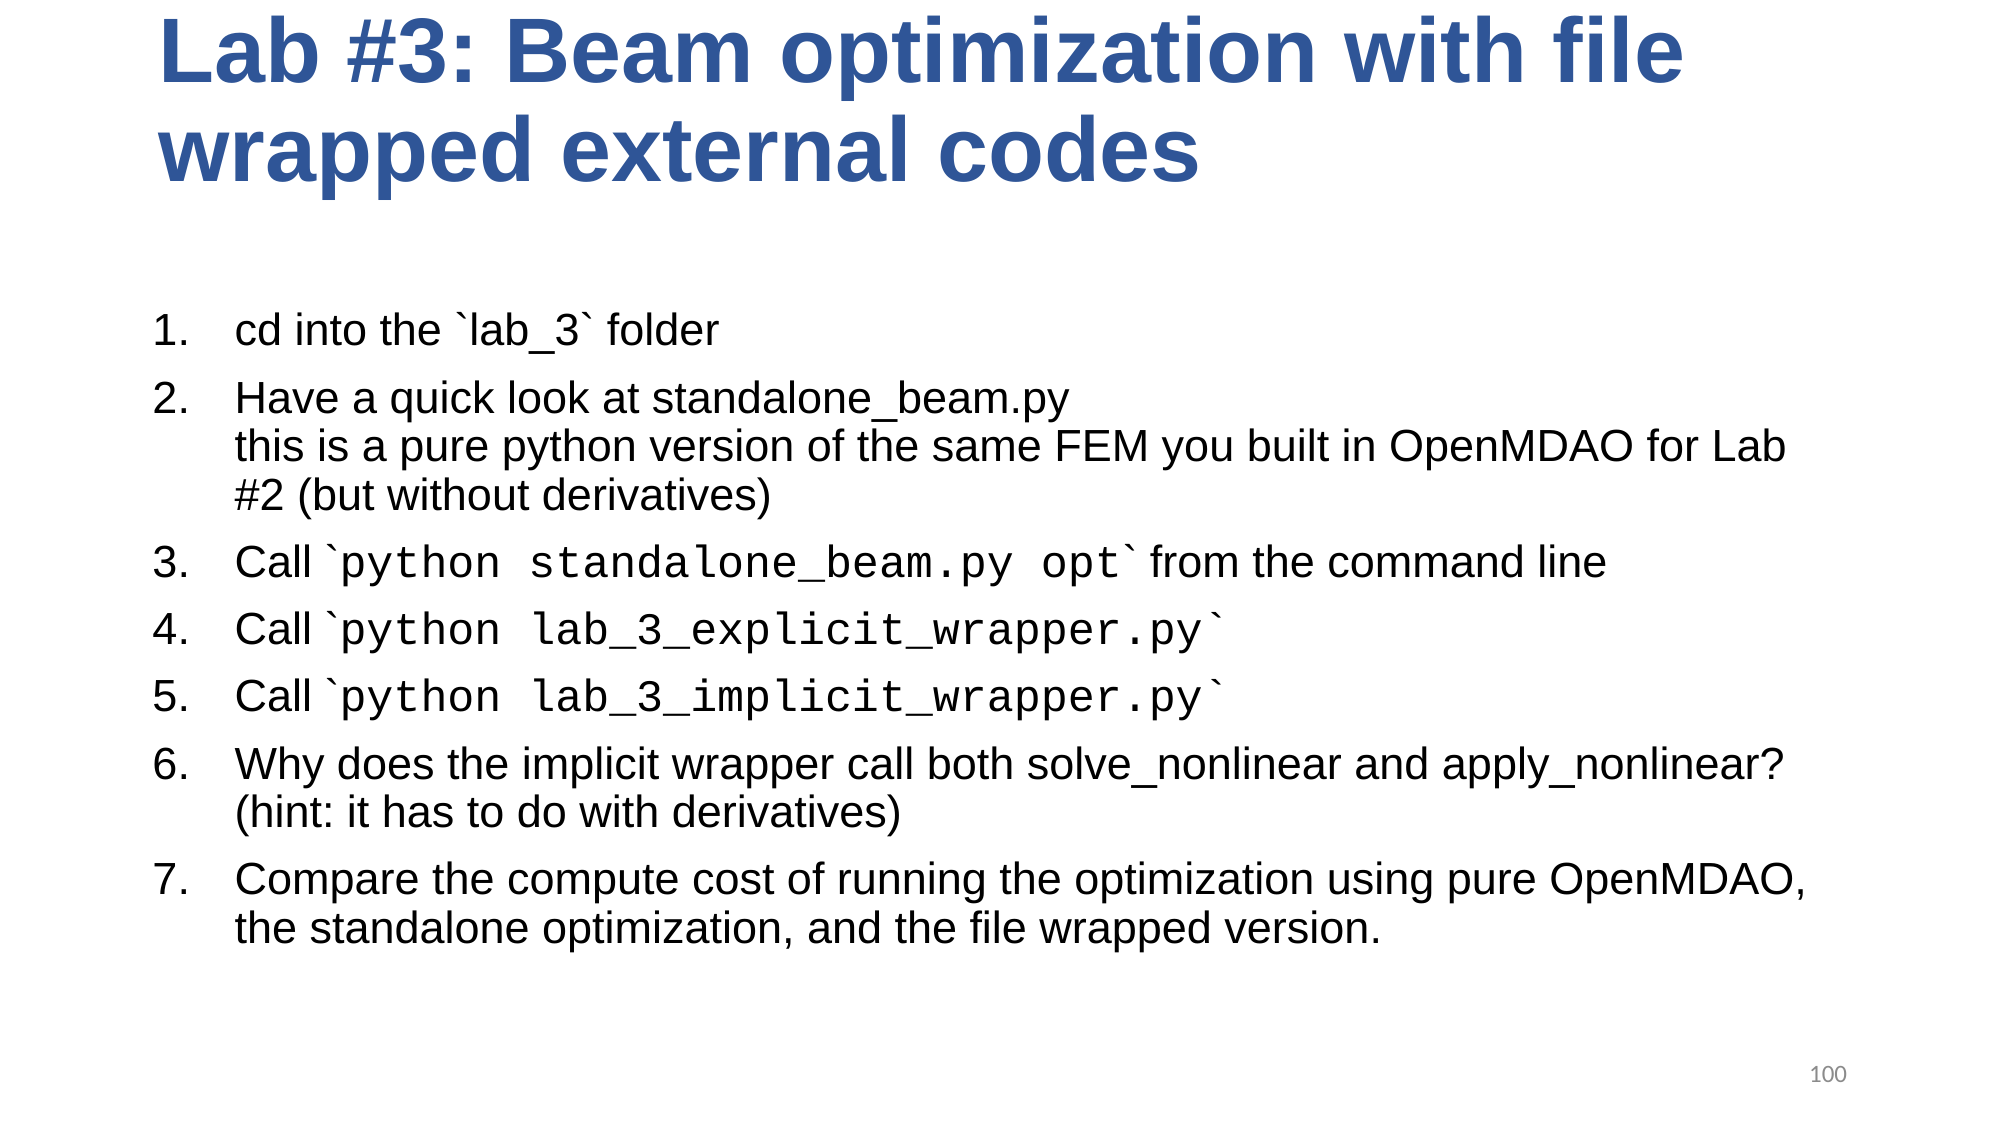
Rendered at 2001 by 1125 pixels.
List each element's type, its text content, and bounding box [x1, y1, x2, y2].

list cd into the `lab_3` folder Have a quick look at standalone_beam.py this is a pure python version of the same FEM you built in OpenMDAO for Lab #2 (but without derivatives) Call `python standalone_beam.py opt` from the command line Call `python lab_3_explicit_wrapper.py` Call `python lab_3_implicit_wrapper.py` Why does the implicit wrapper call both solve_nonlinear and apply_nonlinear? (hint: it has to do with derivatives) Compare the compute cost of running the optimization using pure OpenMDAO, the standalone optimization, and the file wrapped version. [137, 299, 1863, 1014]
title Lab #3: Beam optimization with file wrapped external codes [143, 0, 1869, 212]
slide_number 100 [1412, 1042, 1863, 1103]
